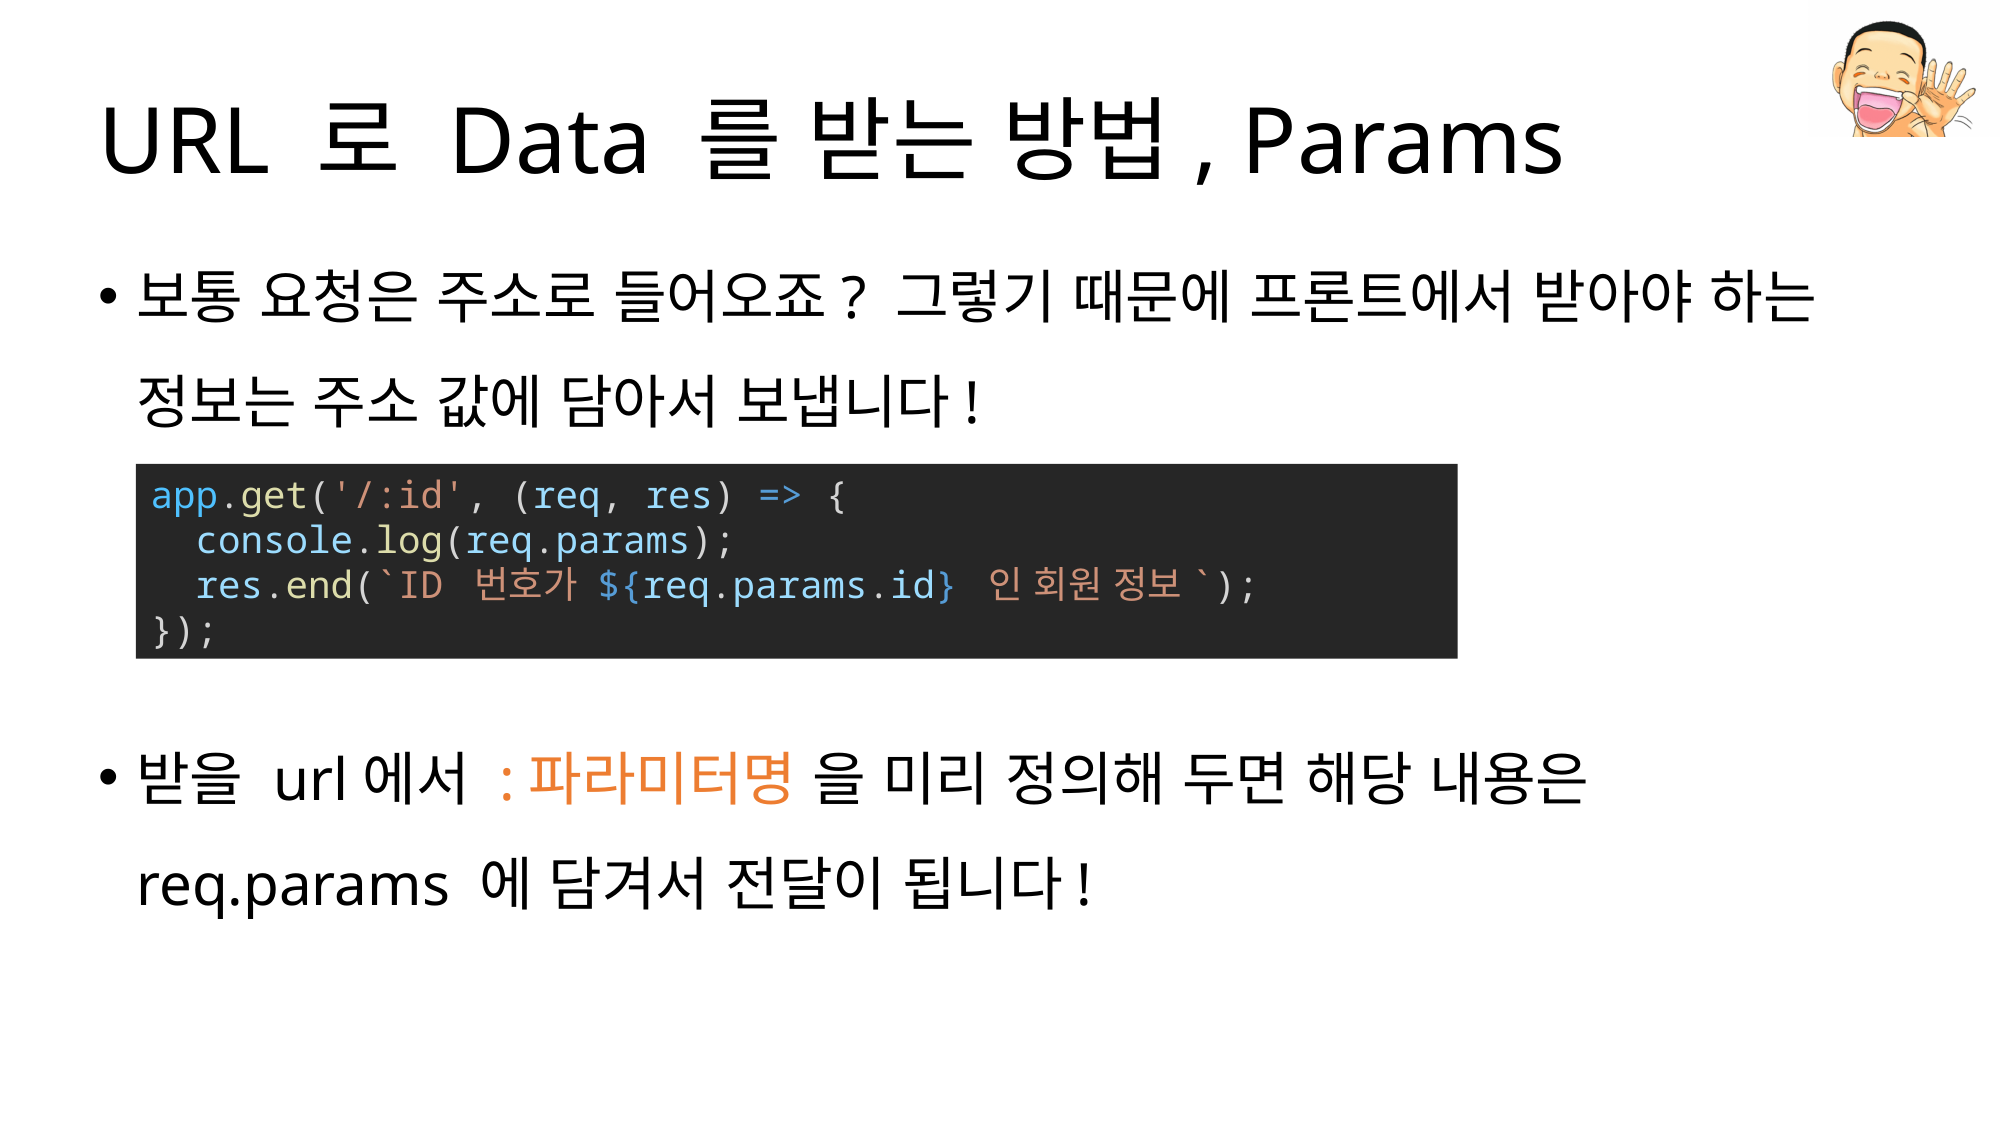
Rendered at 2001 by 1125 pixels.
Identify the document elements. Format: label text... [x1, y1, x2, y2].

list 보통 요청은 주소로 들어오죠? 그렇기 때문에 프론트에서 받아야 하는 정보는 주소 값에 담아서 보냅니다! 받을 url에서 :파라미터명 을 미리 정의해 두면 해당 내용은 req.params 에 담겨서 전달이 됩니다! [83, 217, 1931, 1068]
picture [1931, 0, 2000, 137]
text_box app.get('/:id', (req, res) => { console.log(req.params); res.end(`ID 번호가 ${req.params.id} 인 회원 정보`); }); [135, 463, 1458, 659]
title URL 로 Data 를 받는 방법, Params [83, 0, 1931, 217]
